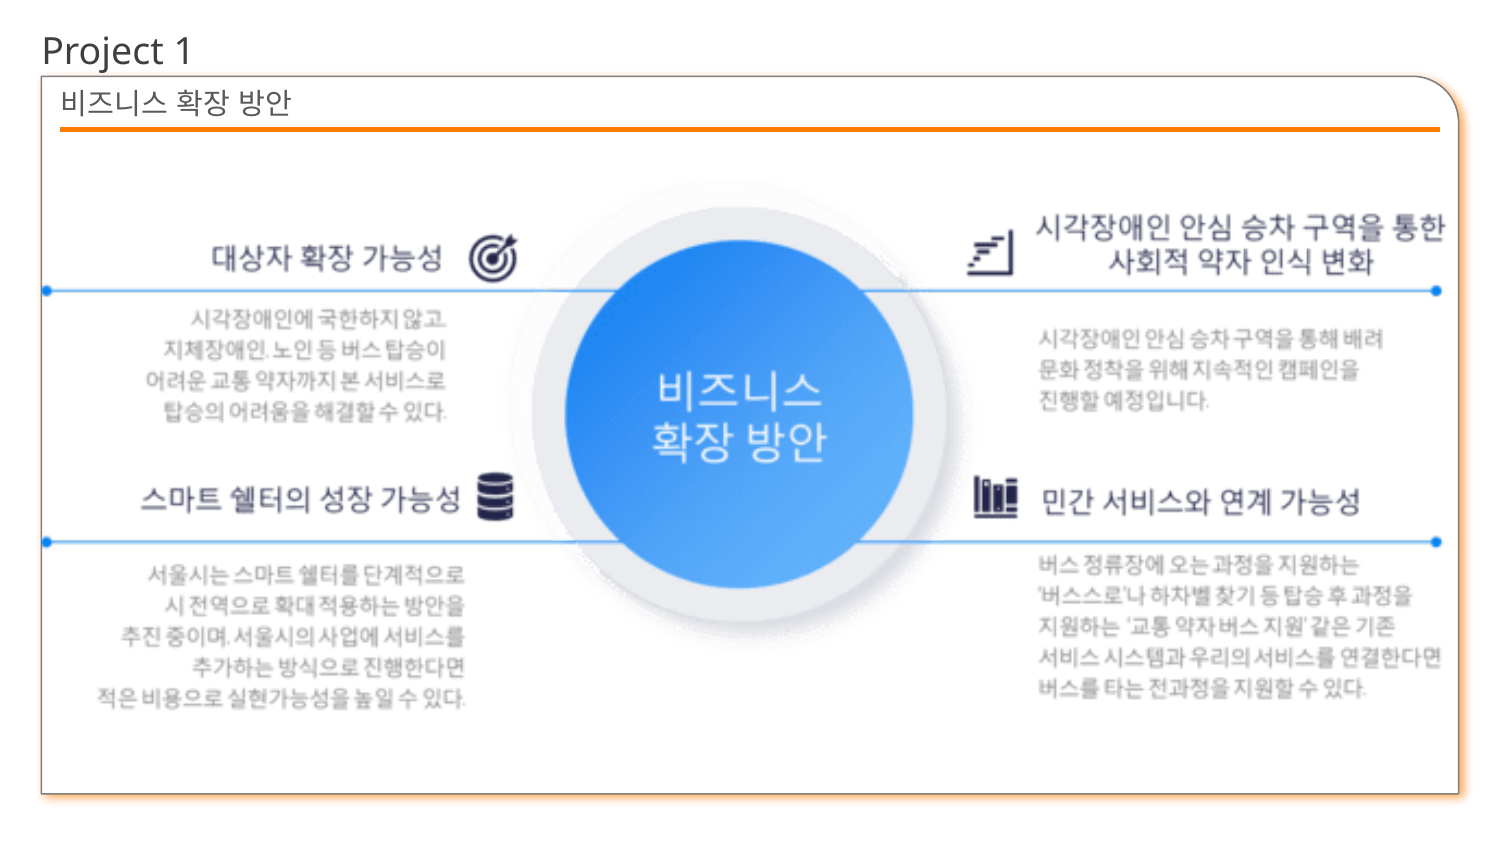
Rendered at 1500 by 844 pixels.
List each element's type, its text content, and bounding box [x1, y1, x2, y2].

picture [40, 173, 1455, 716]
list Project 1 [41, 32, 1219, 68]
title 비즈니스 확장 방안 [60, 79, 1440, 130]
